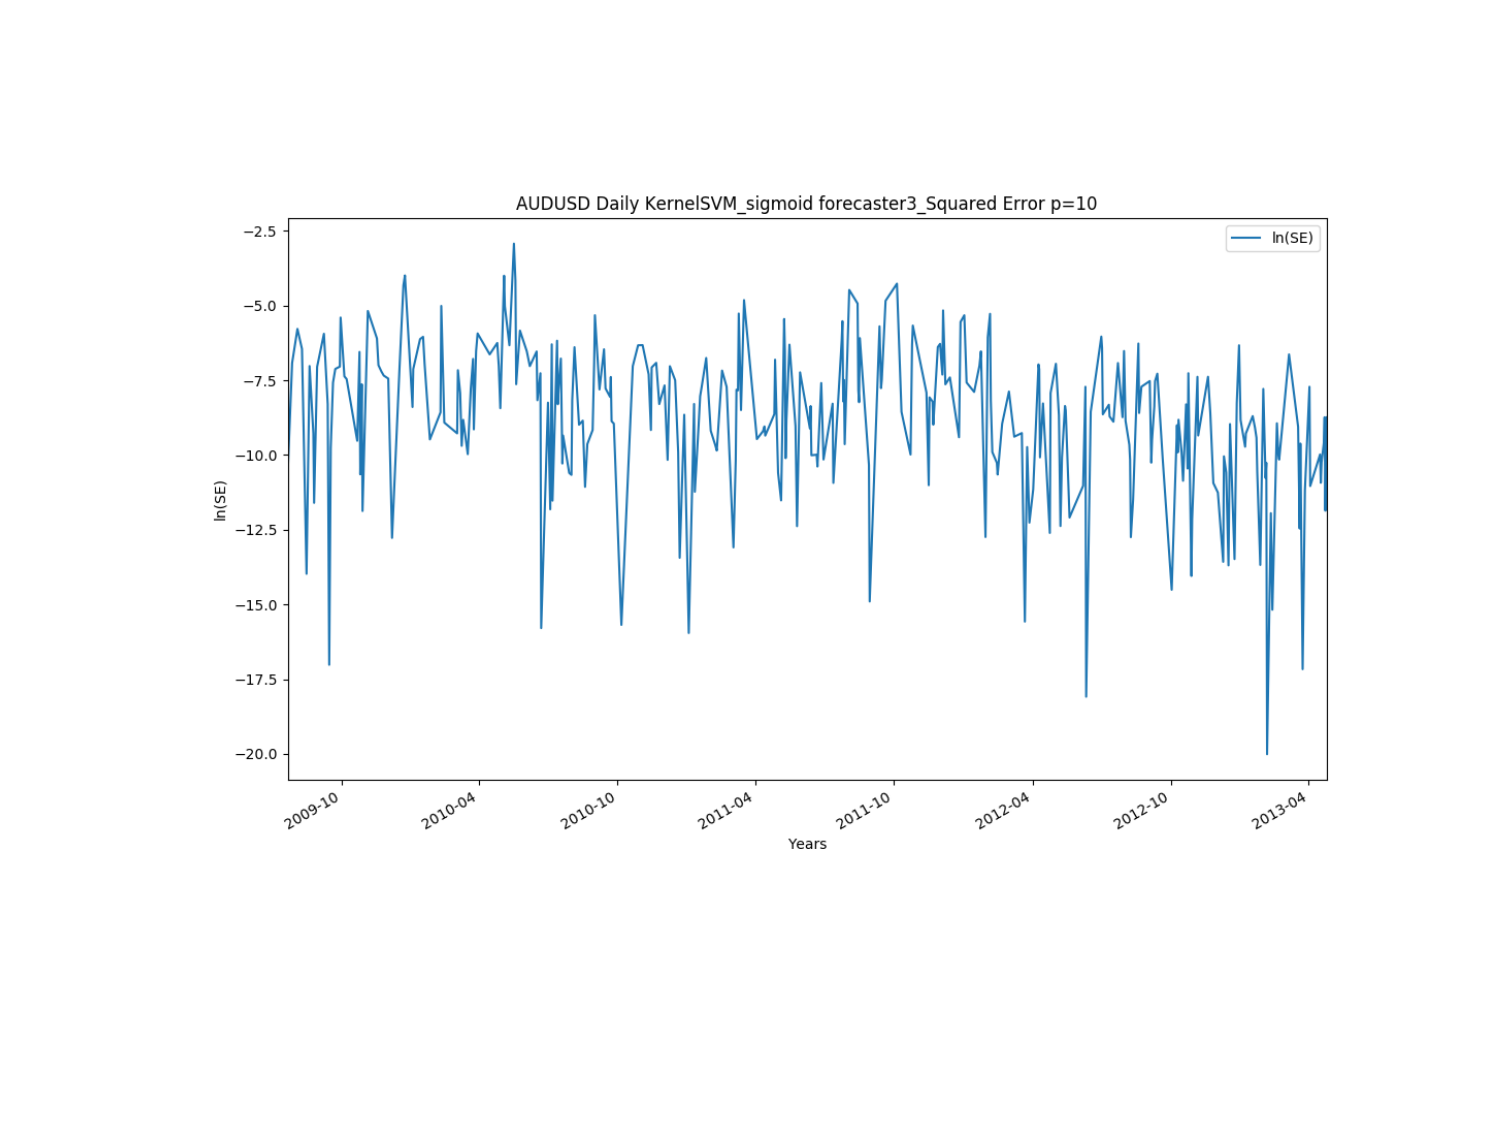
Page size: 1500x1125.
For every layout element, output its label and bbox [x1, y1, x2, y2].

picture [119, 119, 1461, 946]
